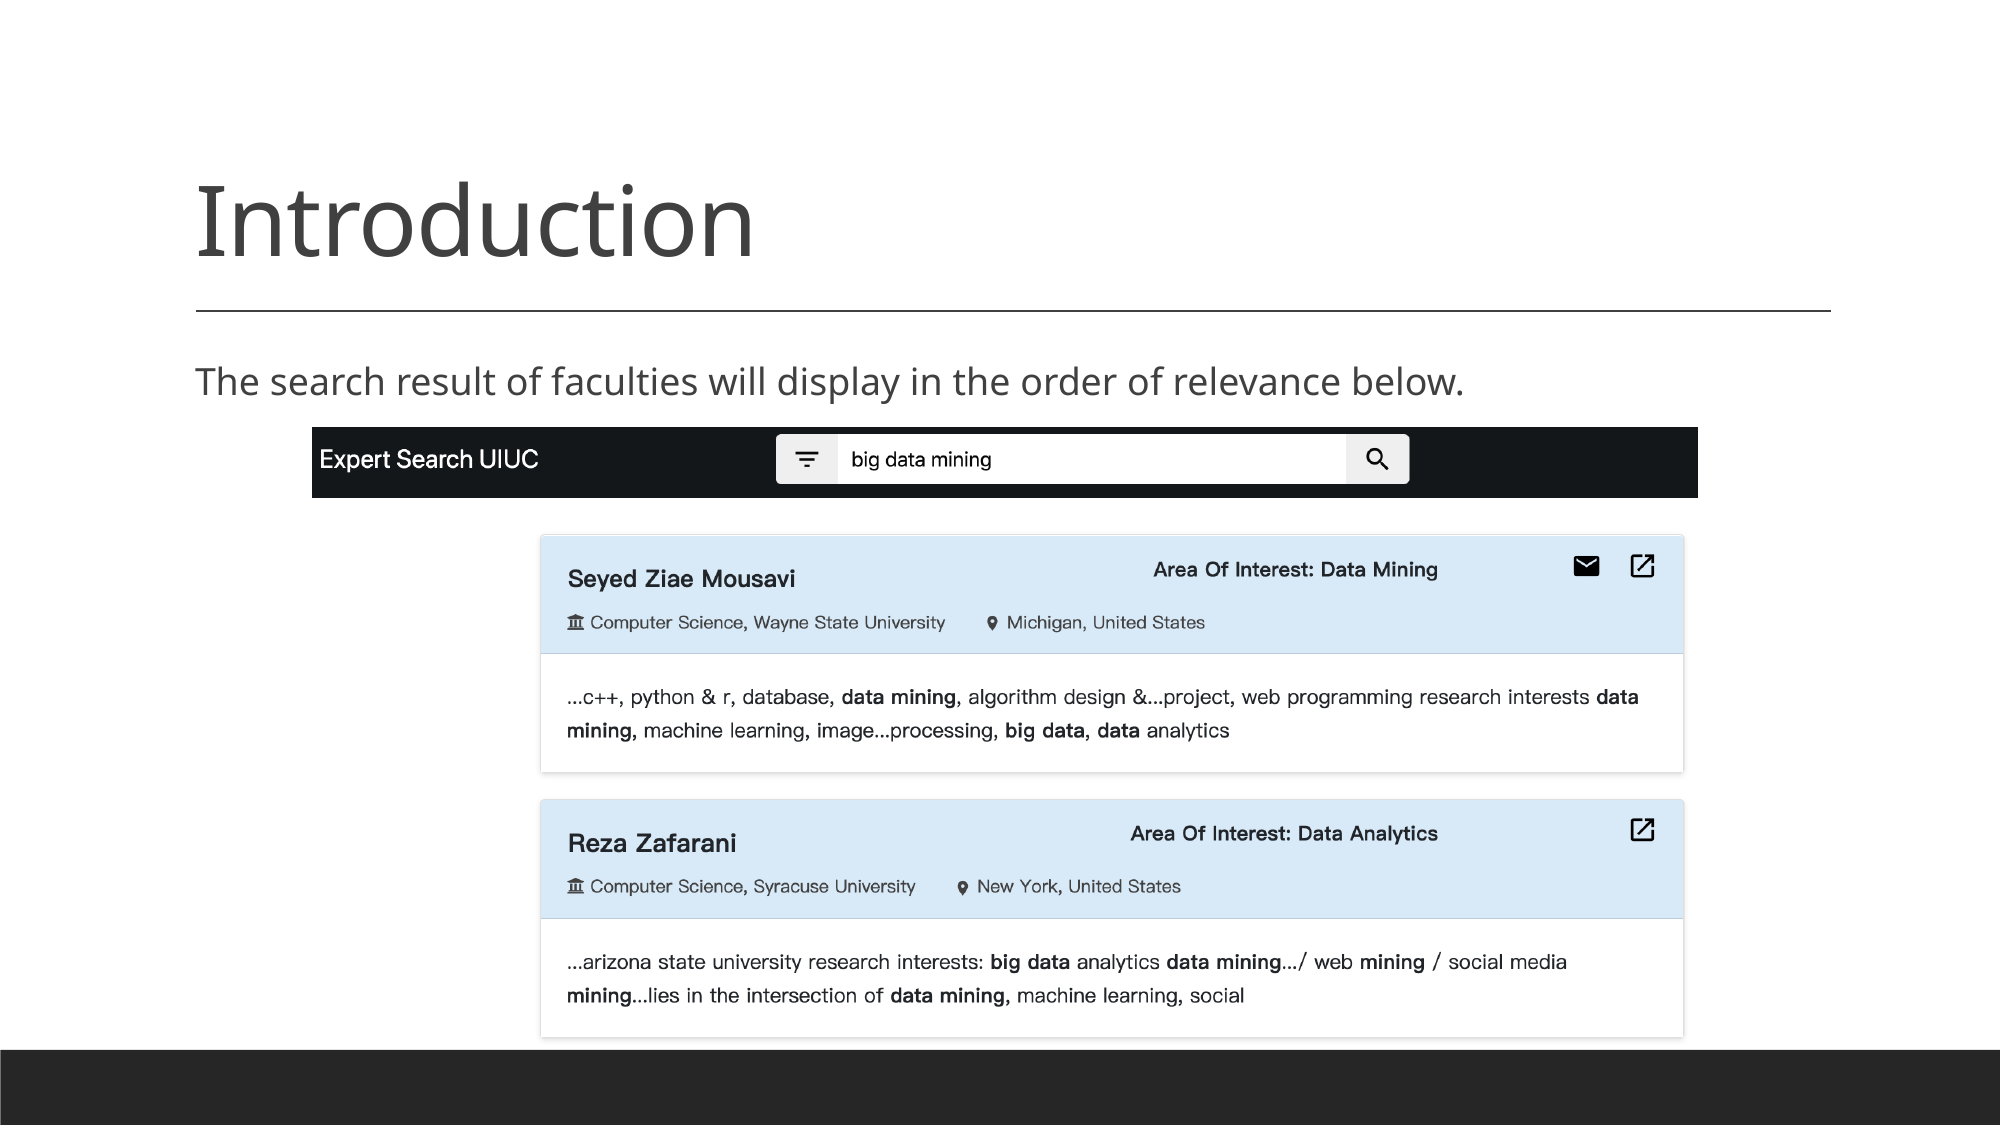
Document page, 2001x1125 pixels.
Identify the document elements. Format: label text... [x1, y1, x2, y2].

title Introduction [180, 47, 1830, 285]
picture [311, 427, 1699, 1046]
list The search result of faculties will display in the order of relevance below. [180, 345, 1830, 963]
